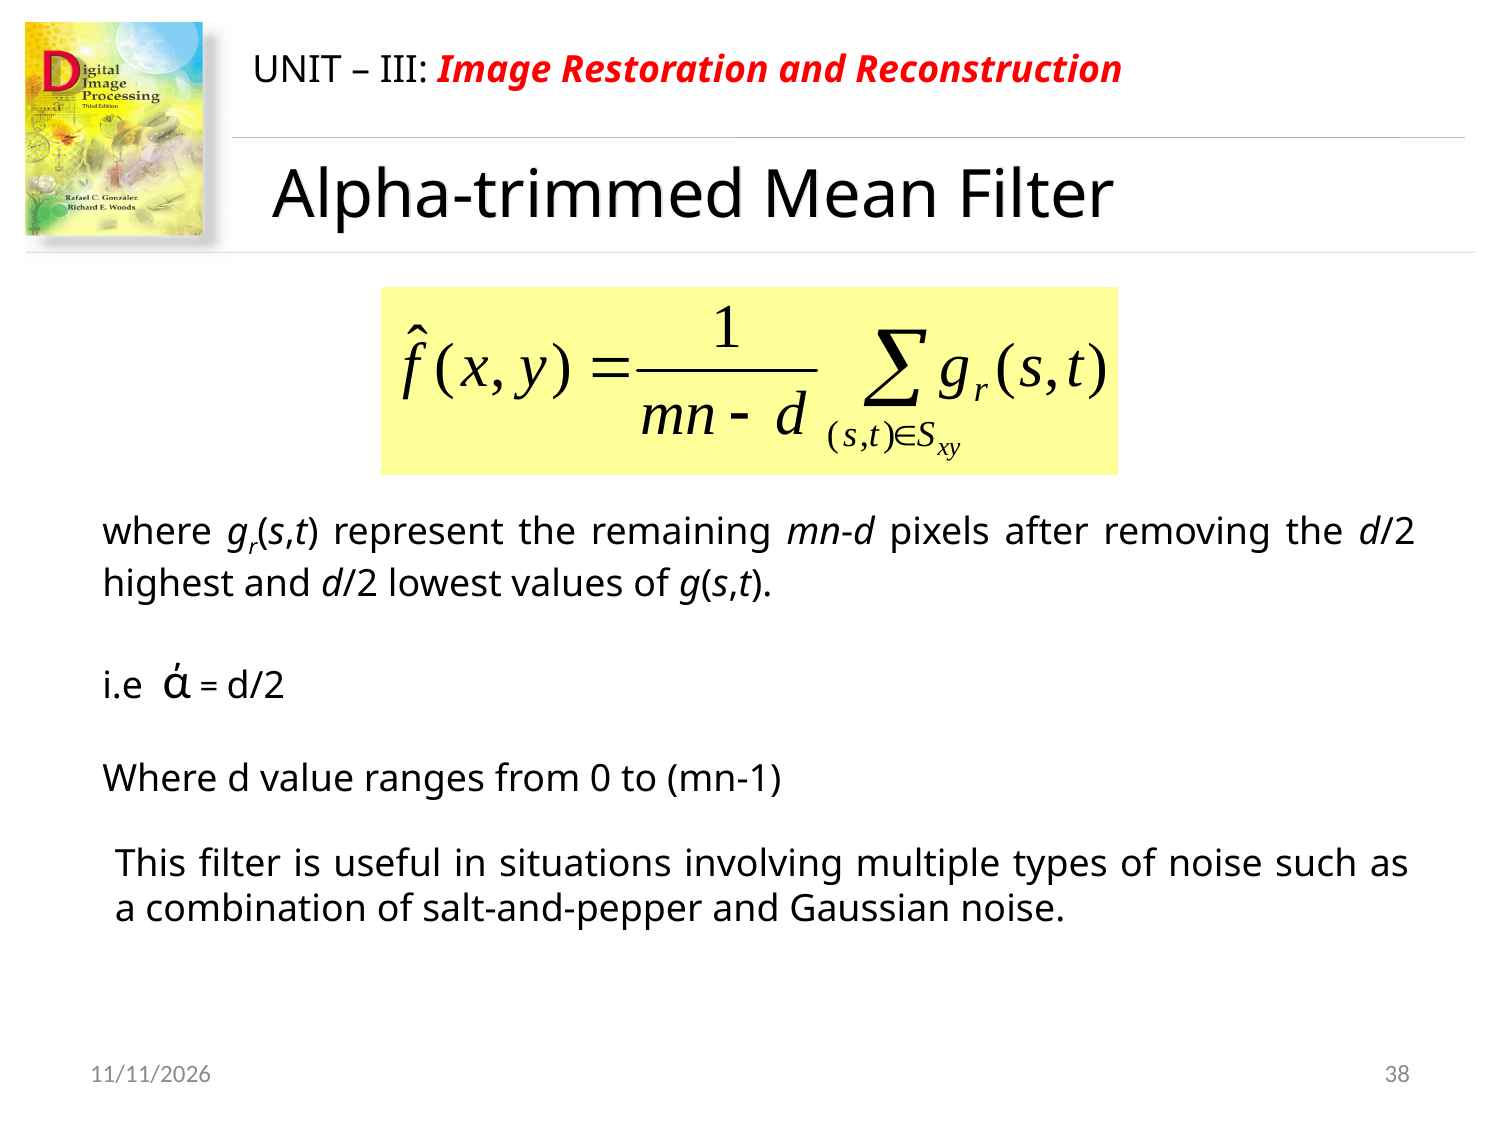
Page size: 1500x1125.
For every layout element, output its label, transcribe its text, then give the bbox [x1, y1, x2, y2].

text_box 9/25/2023 [75, 1042, 425, 1103]
slide_number 38 [1074, 1042, 1425, 1103]
picture [24, 22, 233, 263]
text_box UNIT – III: Image Restoration and Reconstruction [237, 37, 1388, 98]
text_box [381, 286, 1119, 476]
text_box where gr(s,t) represent the remaining mn-d pixels after removing the d/2 highest and d/2 lowest values of g(s,t). i.e ά = d/2 Where d value ranges from 0 to (mn-1) [87, 499, 1431, 806]
text_box Alpha-trimmed Mean Filter [258, 143, 1242, 239]
text_box This filter is useful in situations involving multiple types of noise such as a combination of salt-and-pepper and Gaussian noise. [99, 831, 1425, 937]
